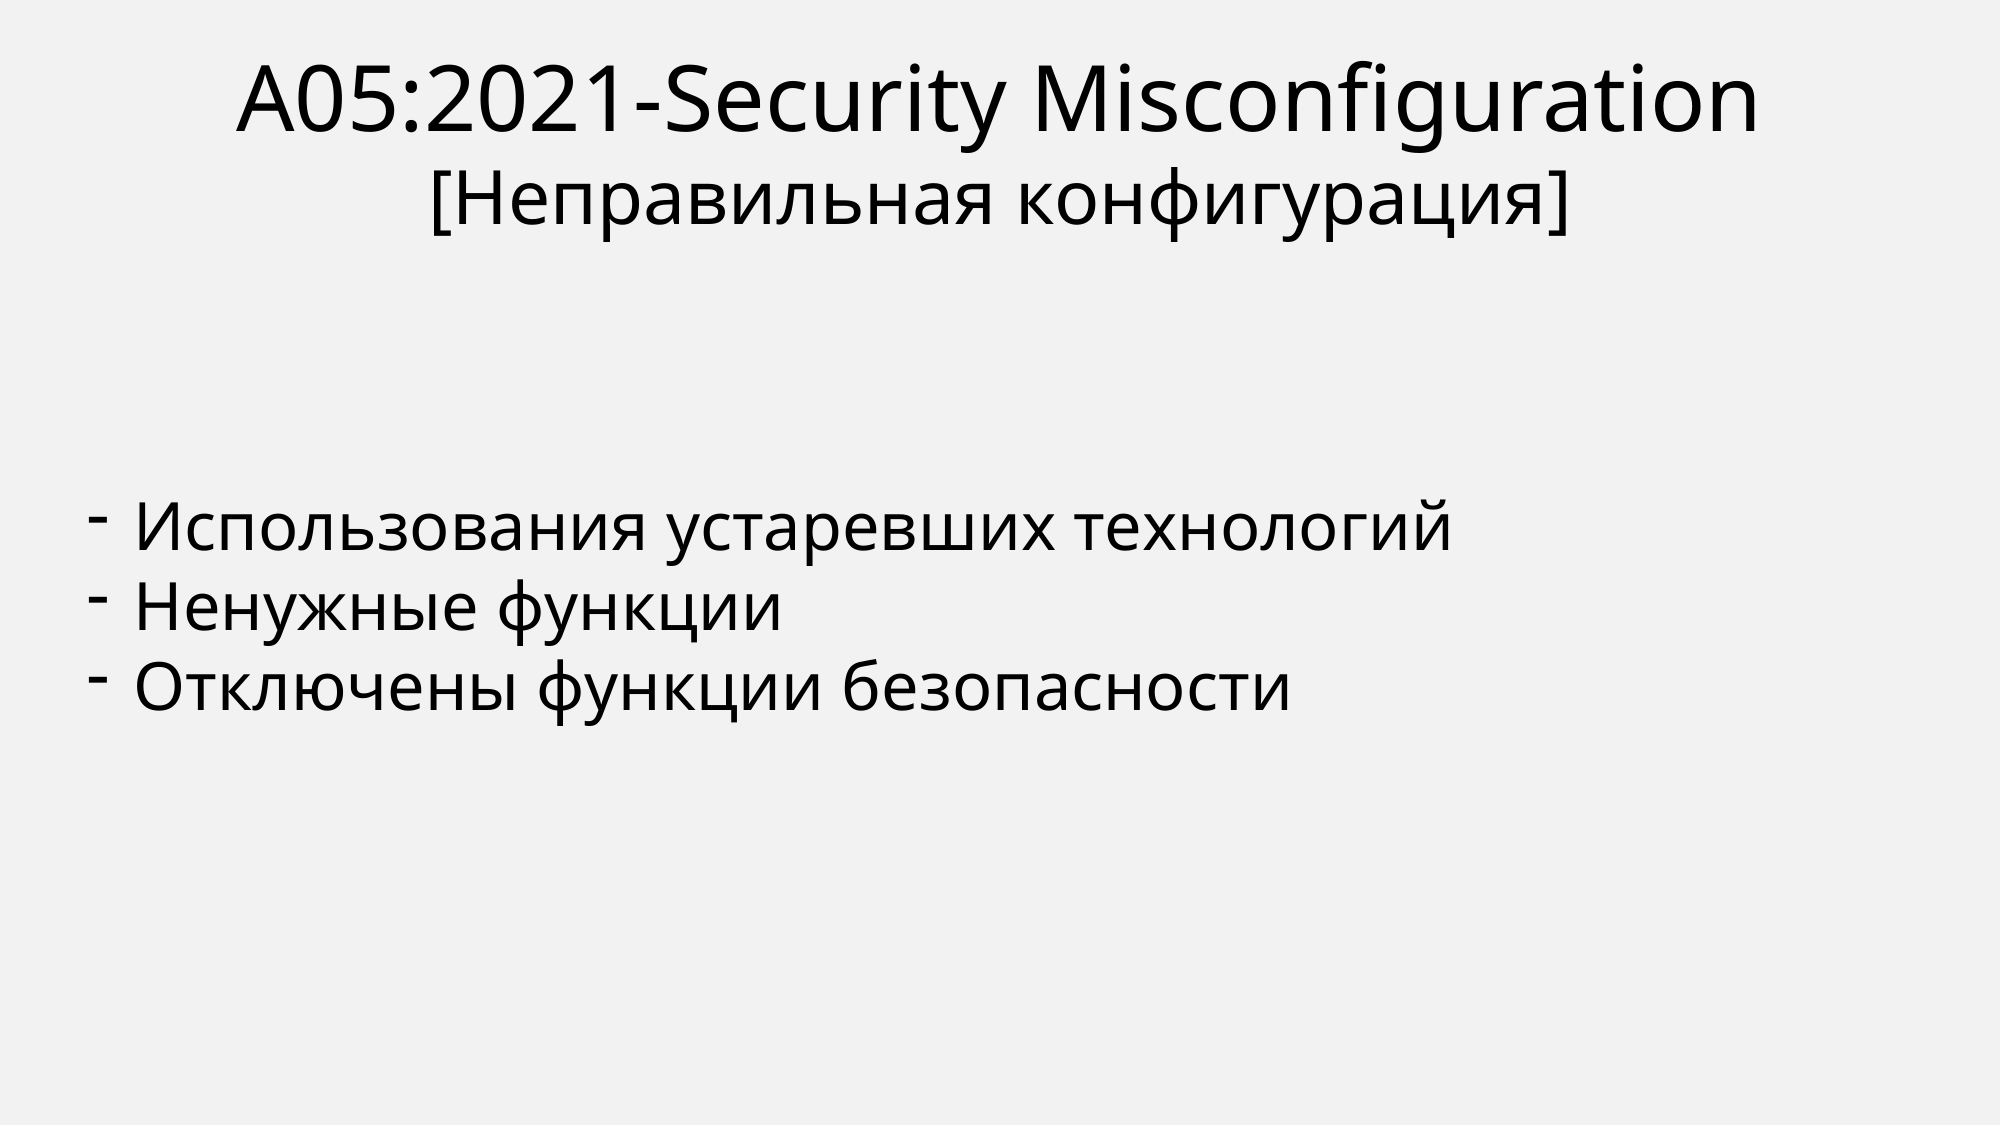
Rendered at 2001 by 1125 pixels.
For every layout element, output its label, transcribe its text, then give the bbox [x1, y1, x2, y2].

title A05:2021-Security Misconfiguration [Неправильная конфигурация] [0, 1, 2000, 278]
text_box Использования устаревших технологий Ненужные функции Отключены функции безопасности [72, 476, 1928, 777]
